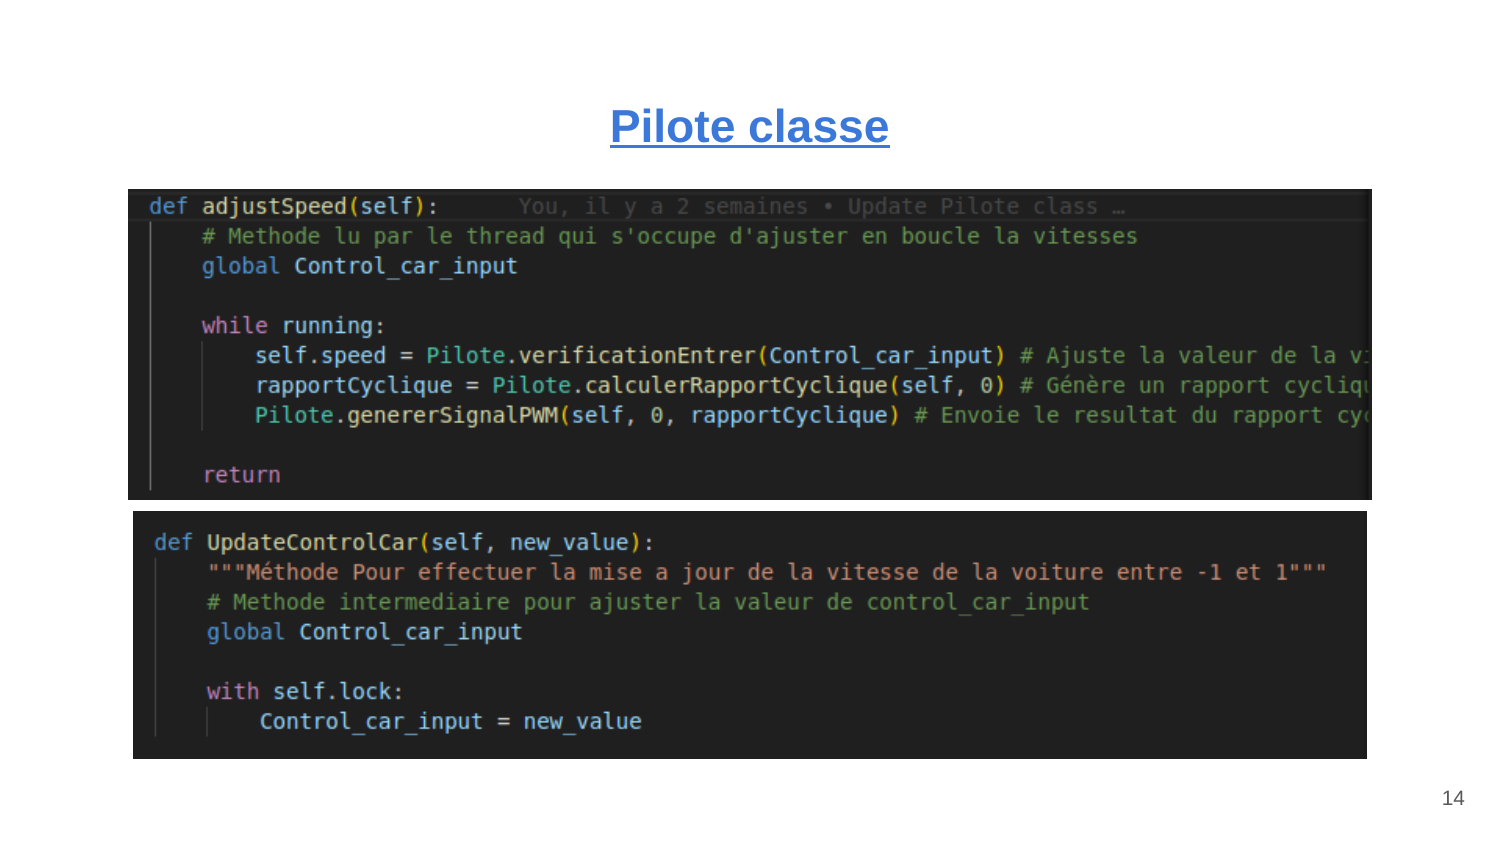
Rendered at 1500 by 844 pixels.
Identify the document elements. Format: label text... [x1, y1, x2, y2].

picture [128, 189, 1372, 500]
title Pilote classe [51, 72, 1449, 167]
slide_number ‹#› [1389, 764, 1480, 830]
picture [133, 510, 1367, 759]
